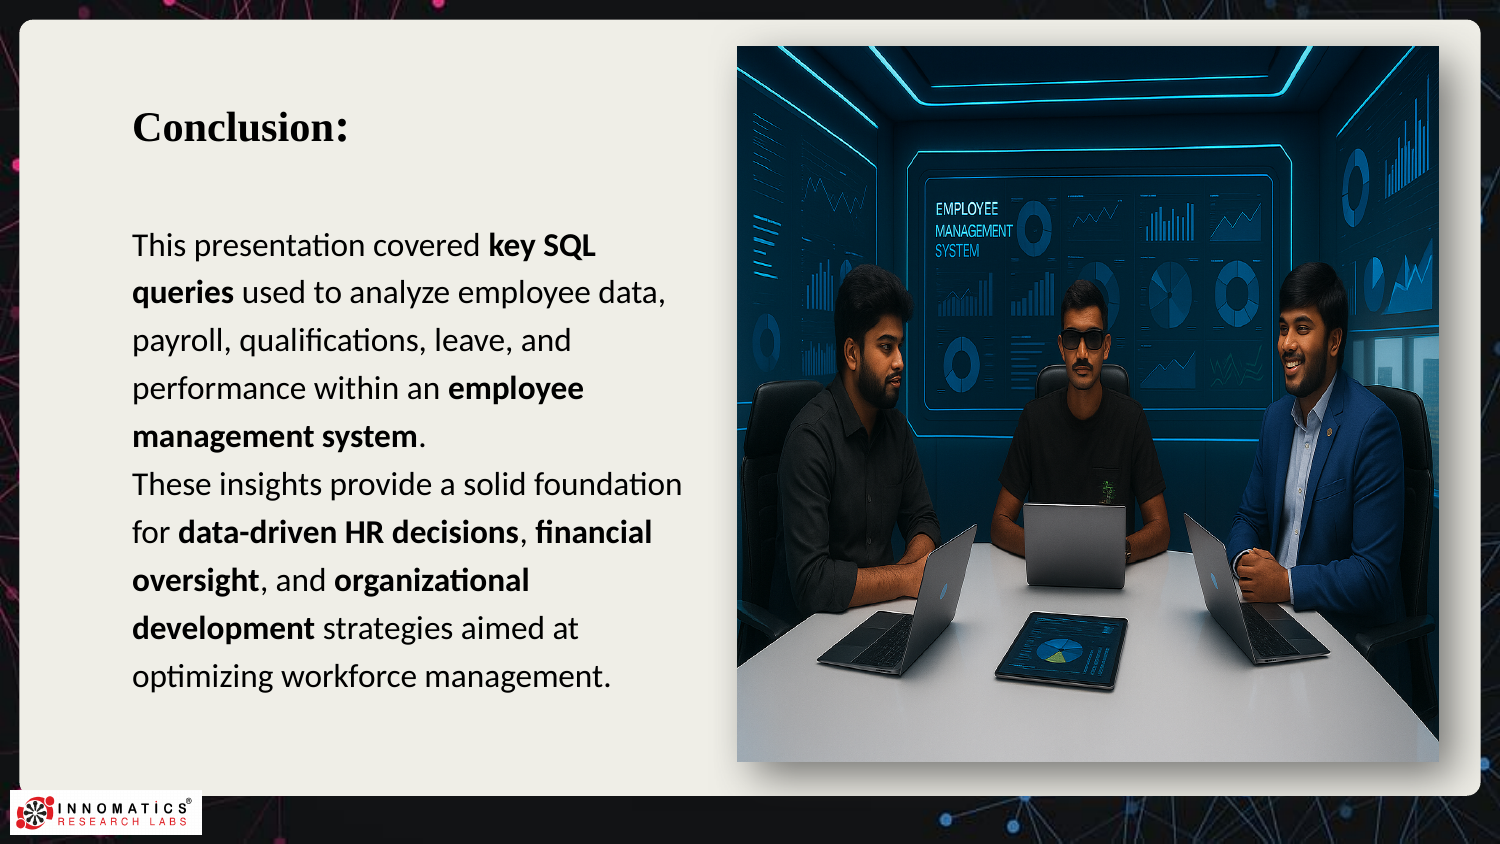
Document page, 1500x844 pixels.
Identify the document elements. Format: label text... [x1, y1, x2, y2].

subtitle This presentation covered key SQL queries used to analyze employee data, payroll, qualifications, leave, and performance within an employee management system. These insights provide a solid foundation for data-driven HR decisions, financial oversight, and organizational development strategies aimed at optimizing workforce management. [117, 199, 720, 555]
title Conclusion: [117, 73, 721, 168]
picture [0, 0, 1500, 844]
